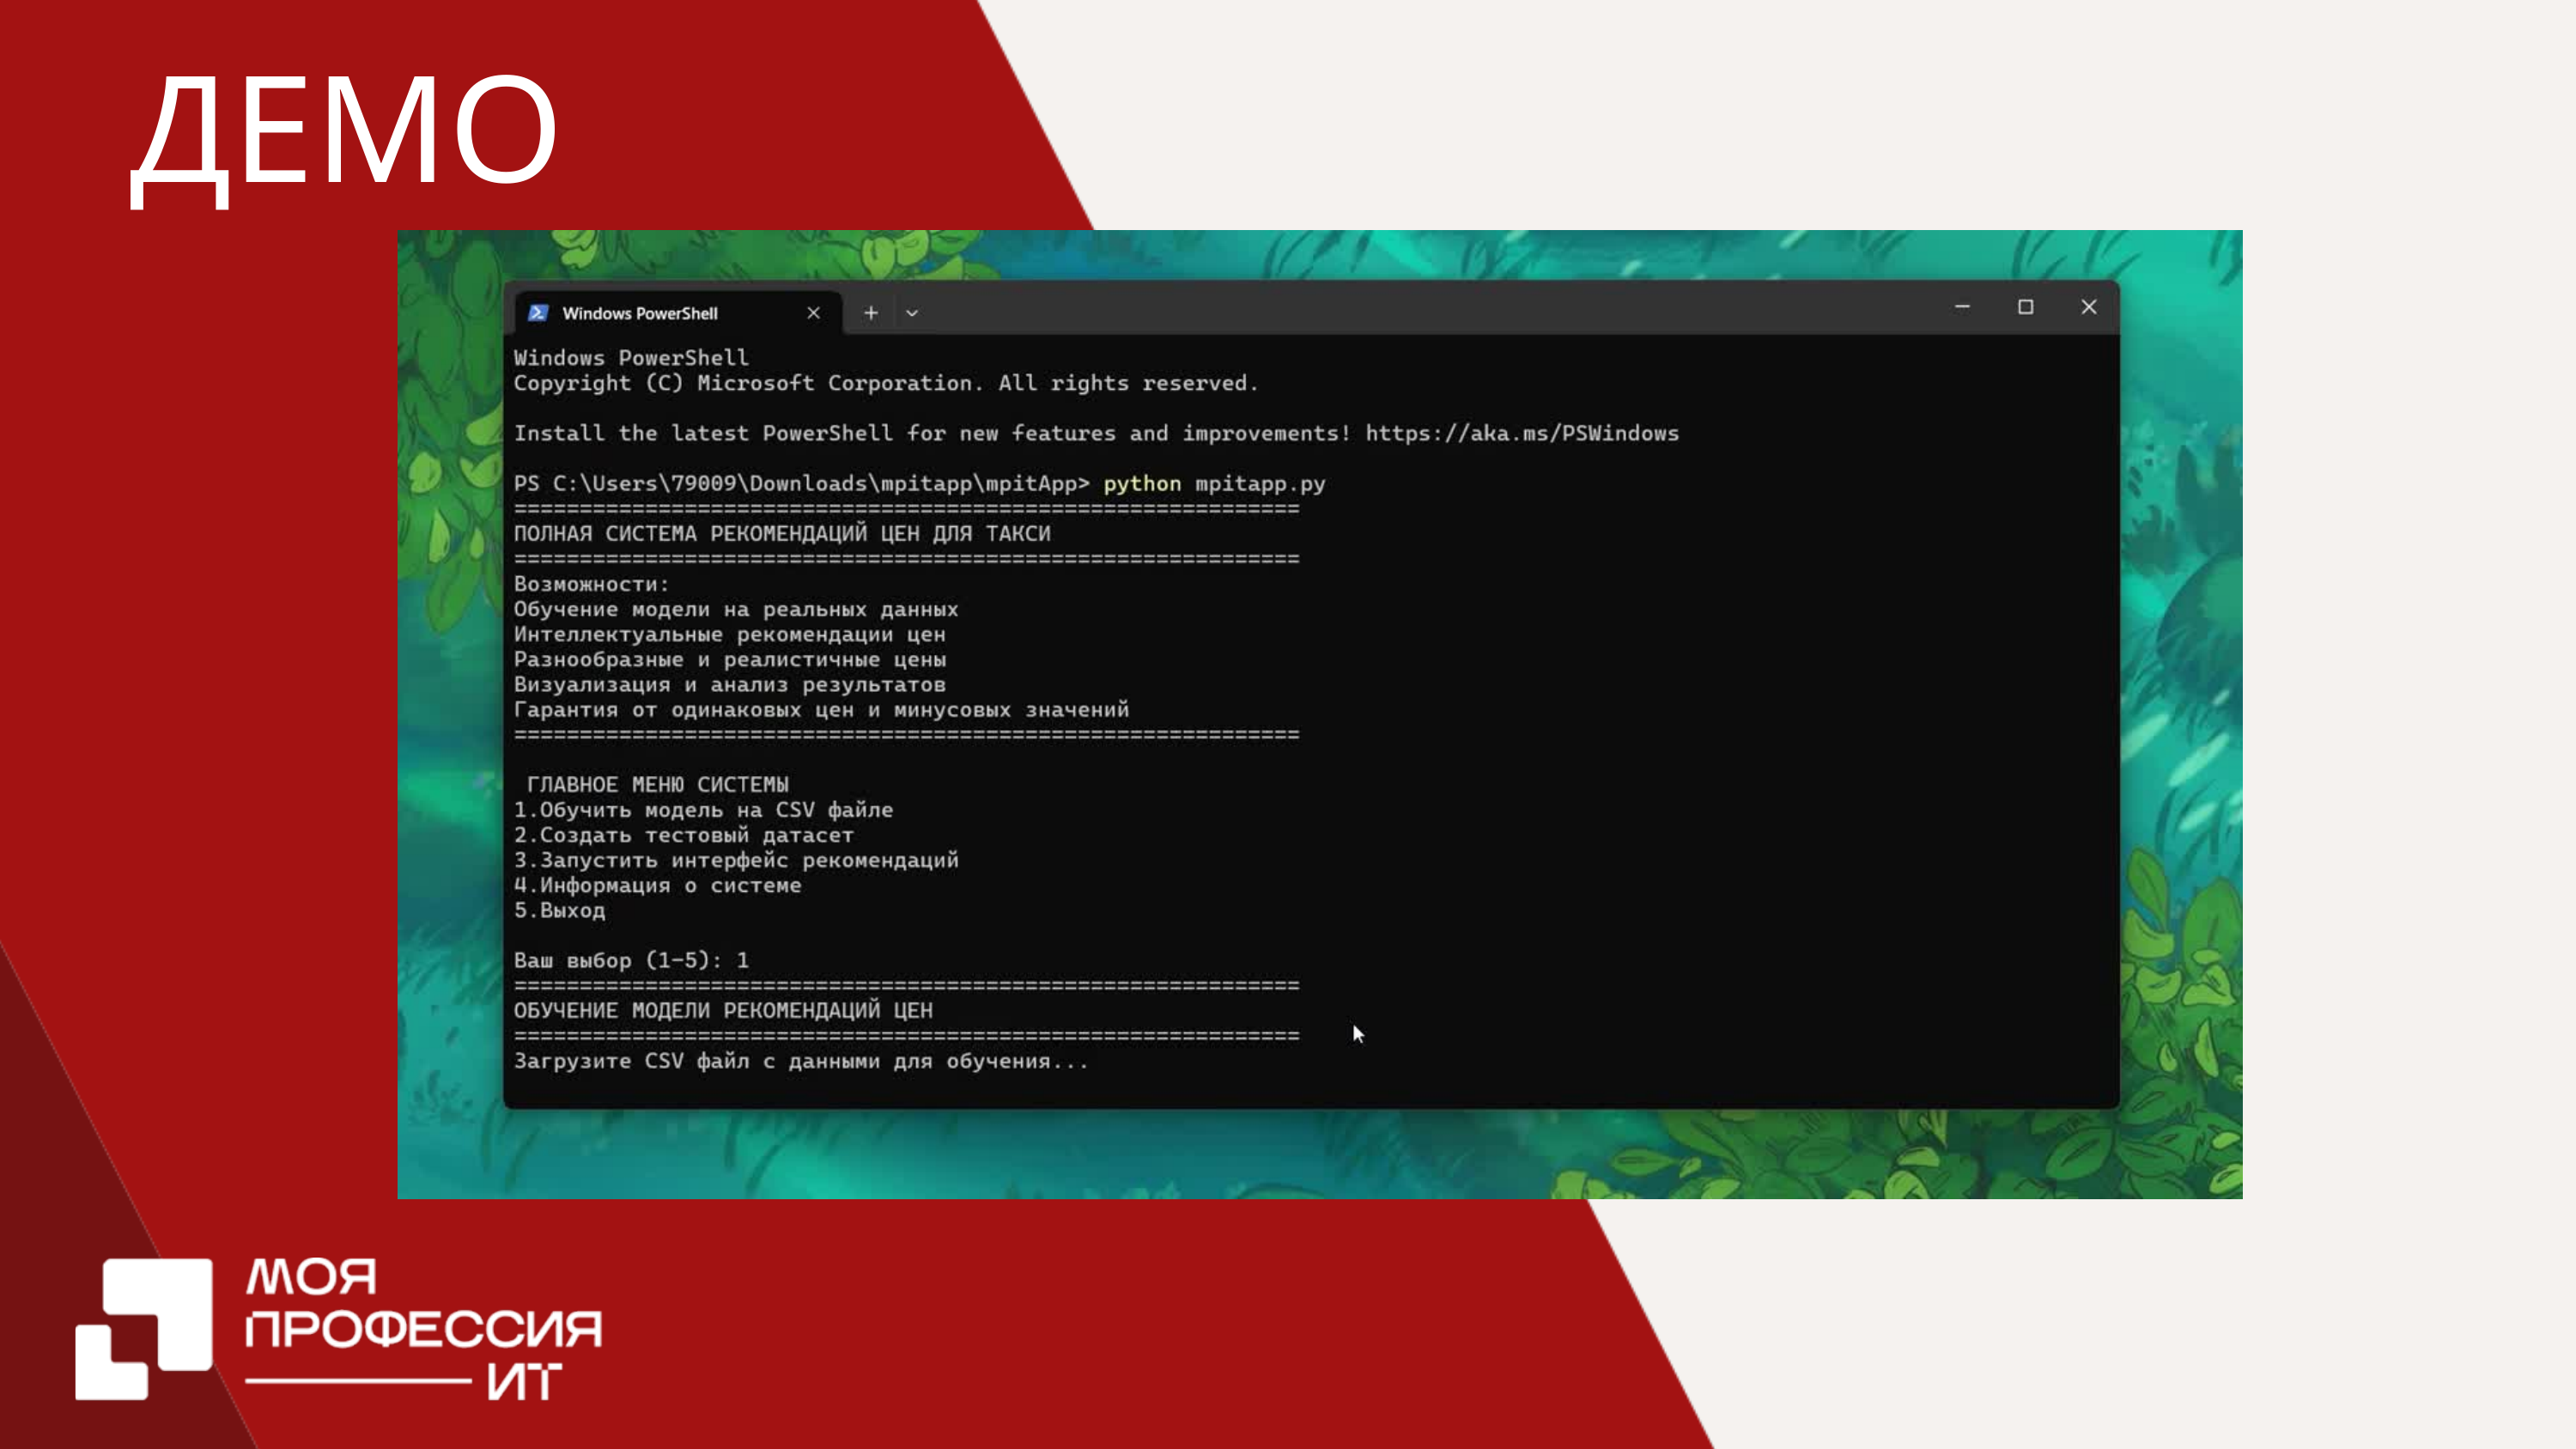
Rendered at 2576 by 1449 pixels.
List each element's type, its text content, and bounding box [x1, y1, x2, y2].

text_box [75, 1258, 604, 1417]
text_box [0, 0, 1731, 1449]
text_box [397, 229, 2244, 1200]
text_box ДЕМО [112, 64, 566, 213]
